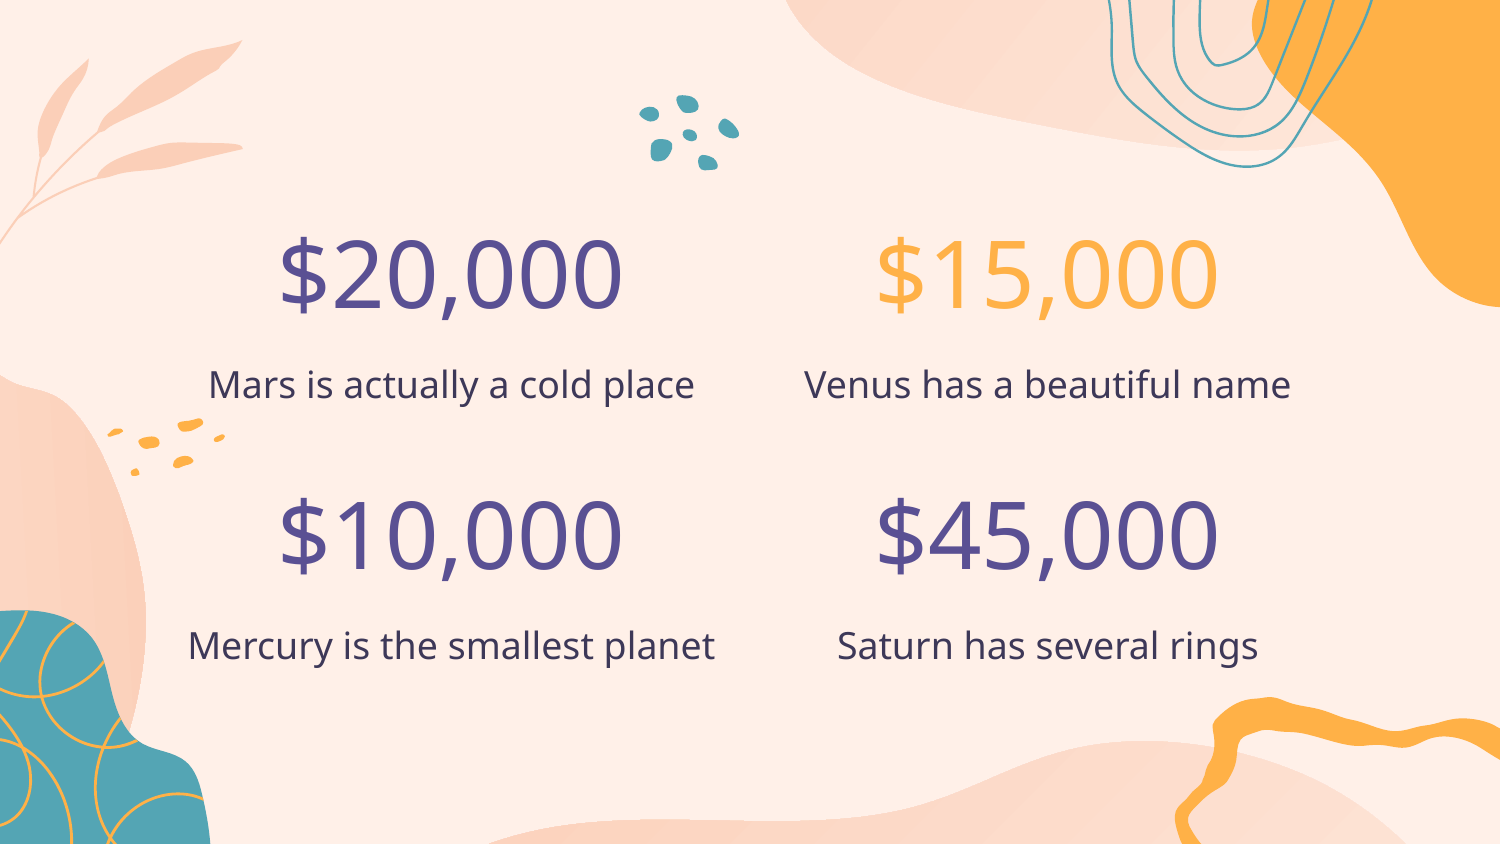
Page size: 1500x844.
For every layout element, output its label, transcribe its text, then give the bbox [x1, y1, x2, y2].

title $15,000 [756, 203, 1341, 339]
subtitle Mars is actually a cold place [159, 339, 744, 409]
text_box [698, 154, 718, 171]
text_box [213, 434, 225, 443]
text_box [650, 139, 673, 162]
subtitle Venus has a beautiful name [756, 339, 1341, 409]
text_box [130, 468, 140, 476]
subtitle Saturn has several rings [756, 599, 1341, 670]
text_box [107, 428, 124, 437]
text_box [682, 129, 697, 142]
text_box [1174, 697, 1500, 844]
text_box [173, 455, 194, 469]
text_box [676, 95, 699, 113]
title $45,000 [756, 464, 1341, 599]
title $20,000 [159, 203, 744, 339]
text_box [639, 106, 659, 122]
text_box [177, 418, 204, 432]
subtitle Mercury is the smallest planet [159, 599, 744, 670]
text_box [718, 118, 739, 139]
text_box [138, 436, 160, 449]
title $10,000 [159, 464, 744, 599]
